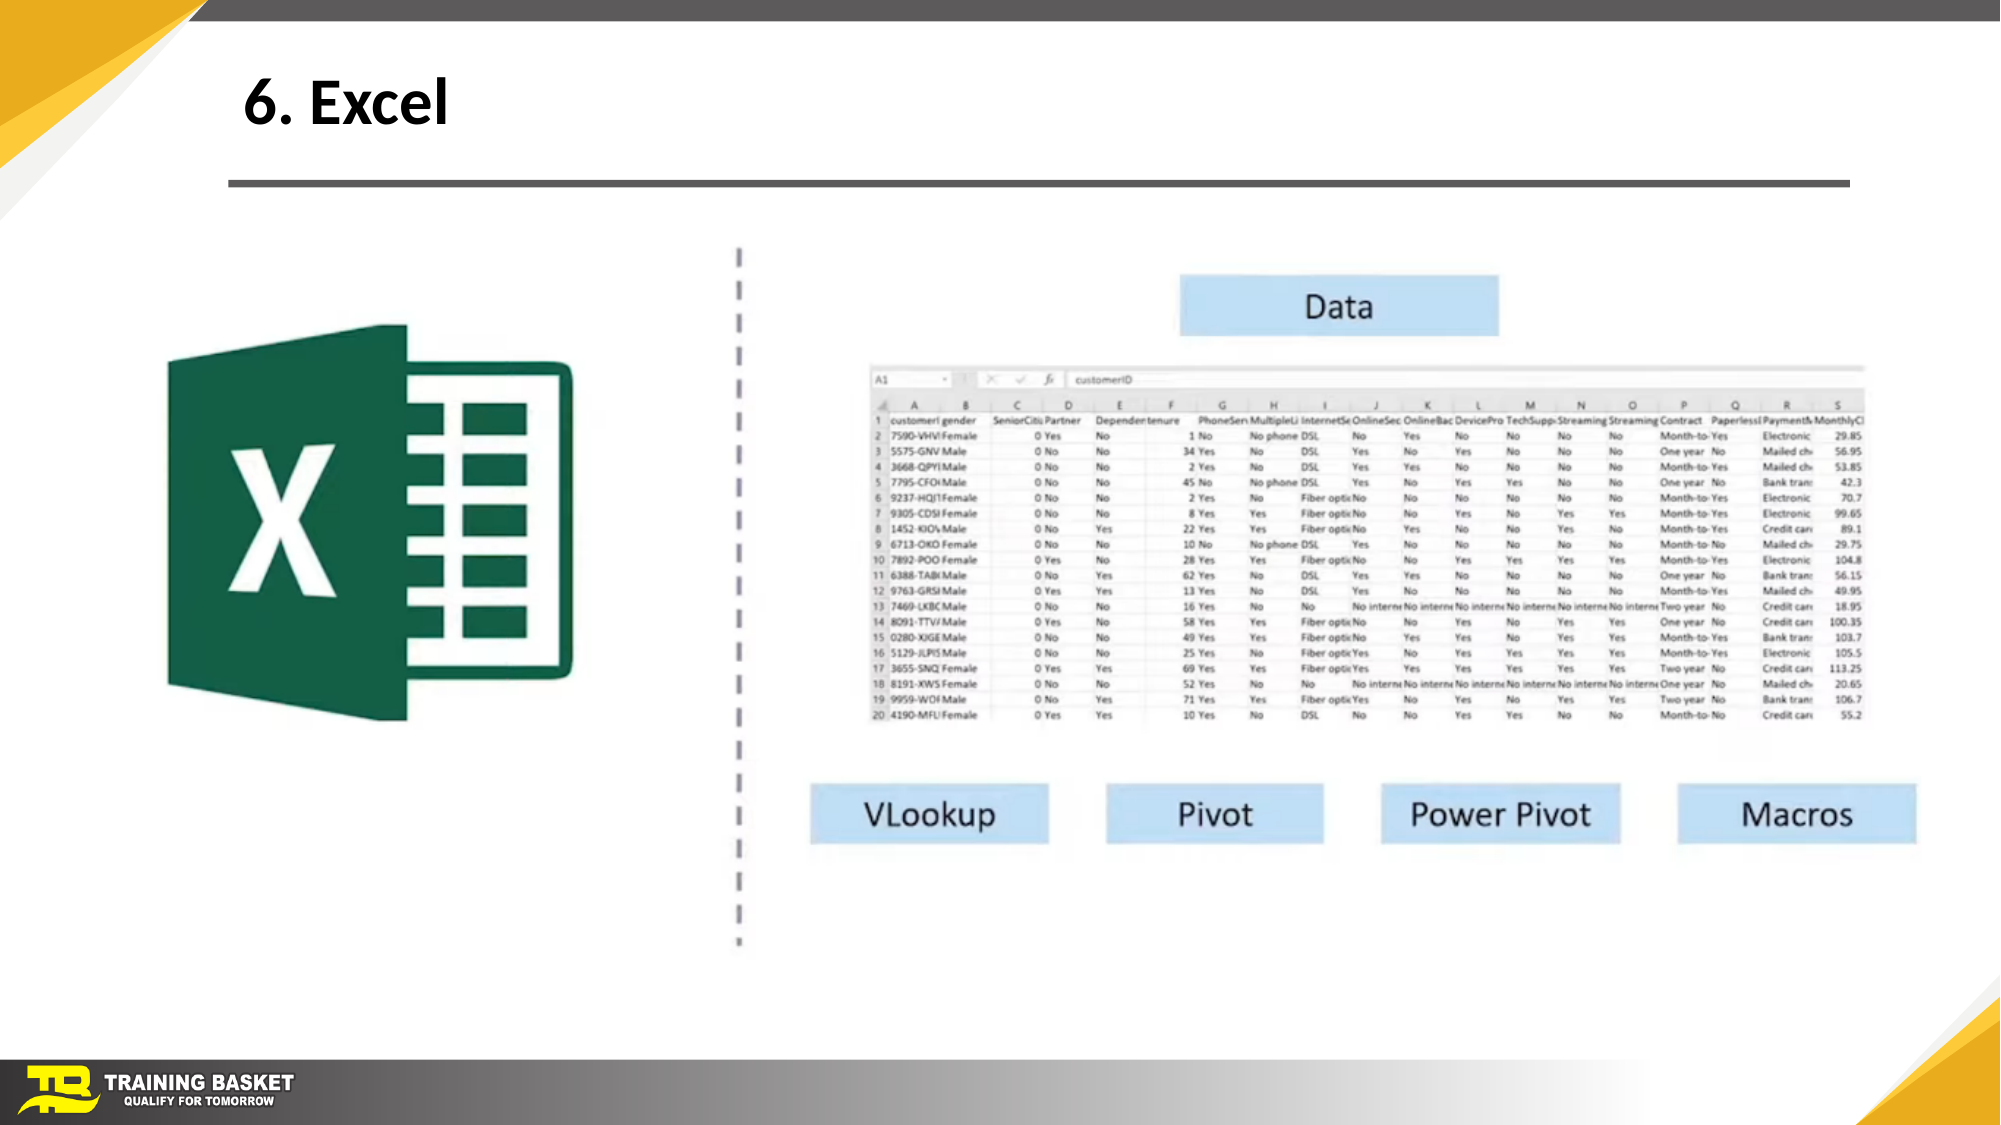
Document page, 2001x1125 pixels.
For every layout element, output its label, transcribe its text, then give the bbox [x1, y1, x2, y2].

picture [0, 1059, 1650, 1125]
text_box [227, 179, 1851, 188]
picture [157, 220, 1922, 960]
text_box 6. Excel [228, 50, 1697, 146]
